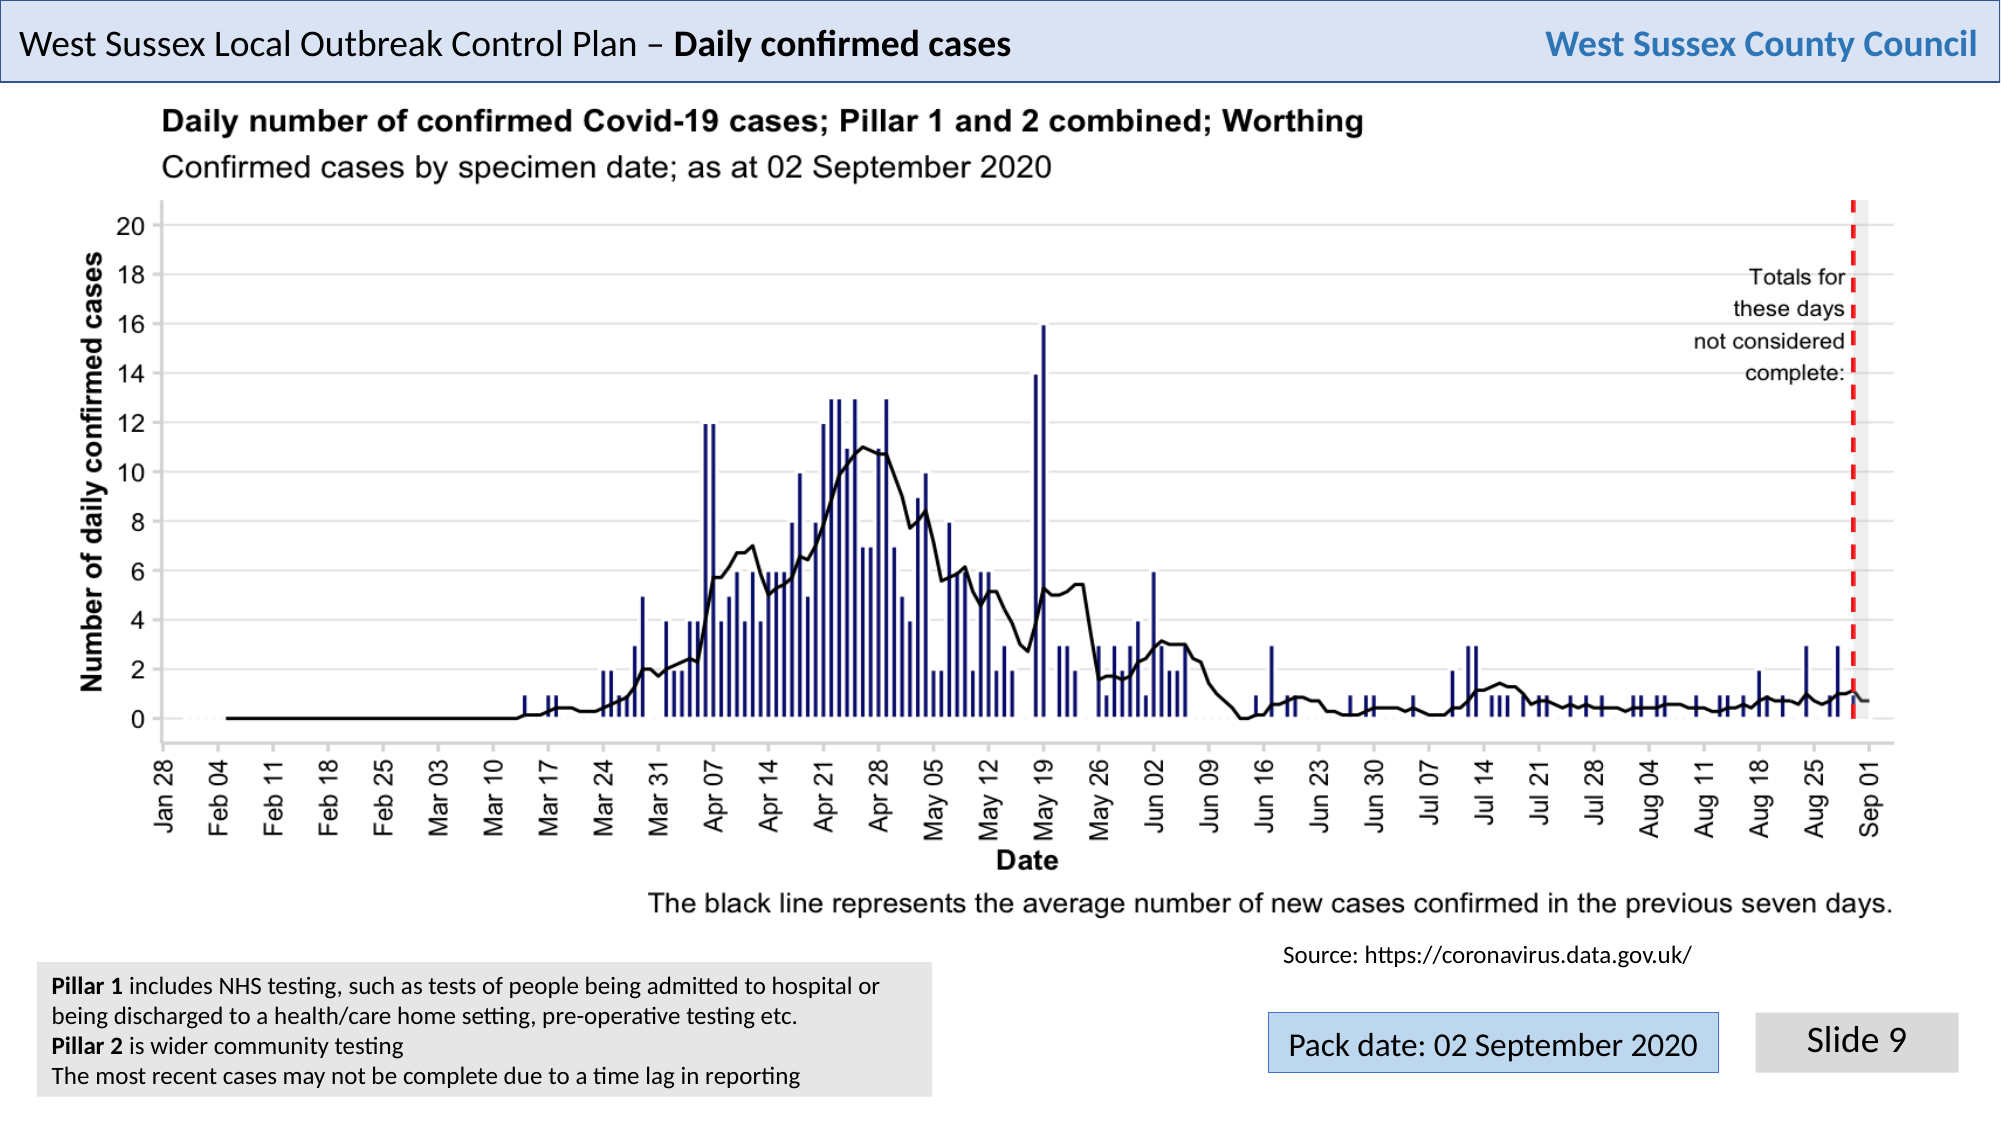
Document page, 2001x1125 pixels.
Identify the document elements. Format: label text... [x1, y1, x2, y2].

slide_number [1268, 1012, 1719, 1073]
list Source: https://coronavirus.data.gov.uk/ [1268, 935, 1912, 995]
picture [63, 91, 1912, 935]
list Slide 9 [1755, 1012, 1959, 1073]
